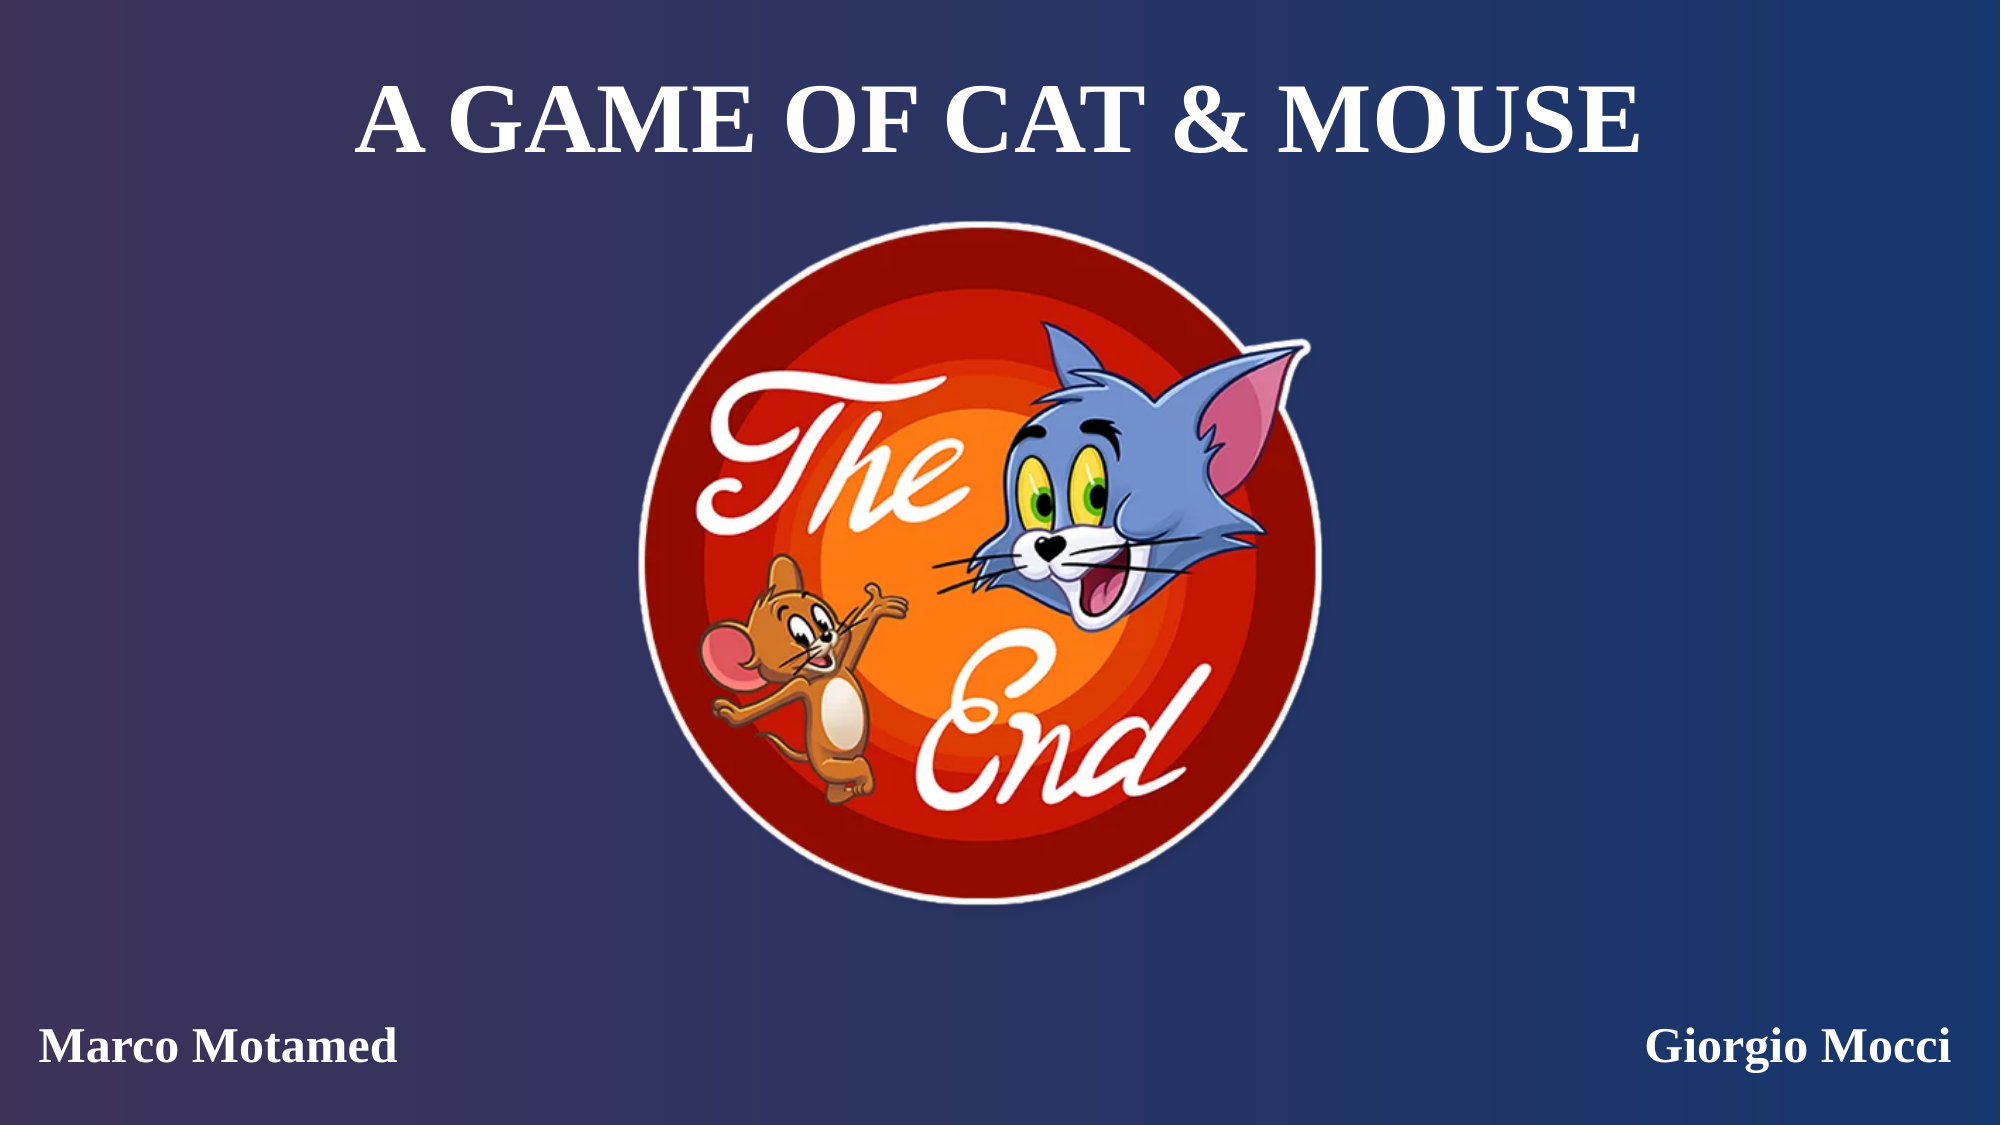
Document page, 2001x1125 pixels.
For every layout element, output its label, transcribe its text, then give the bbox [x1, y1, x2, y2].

text_box Giorgio Mocci [1549, 1004, 1967, 1080]
text_box Marco Motamed [0, 1004, 423, 1080]
picture [621, 201, 1344, 924]
text_box A GAME OF CAT & MOUSE [0, 44, 2000, 280]
